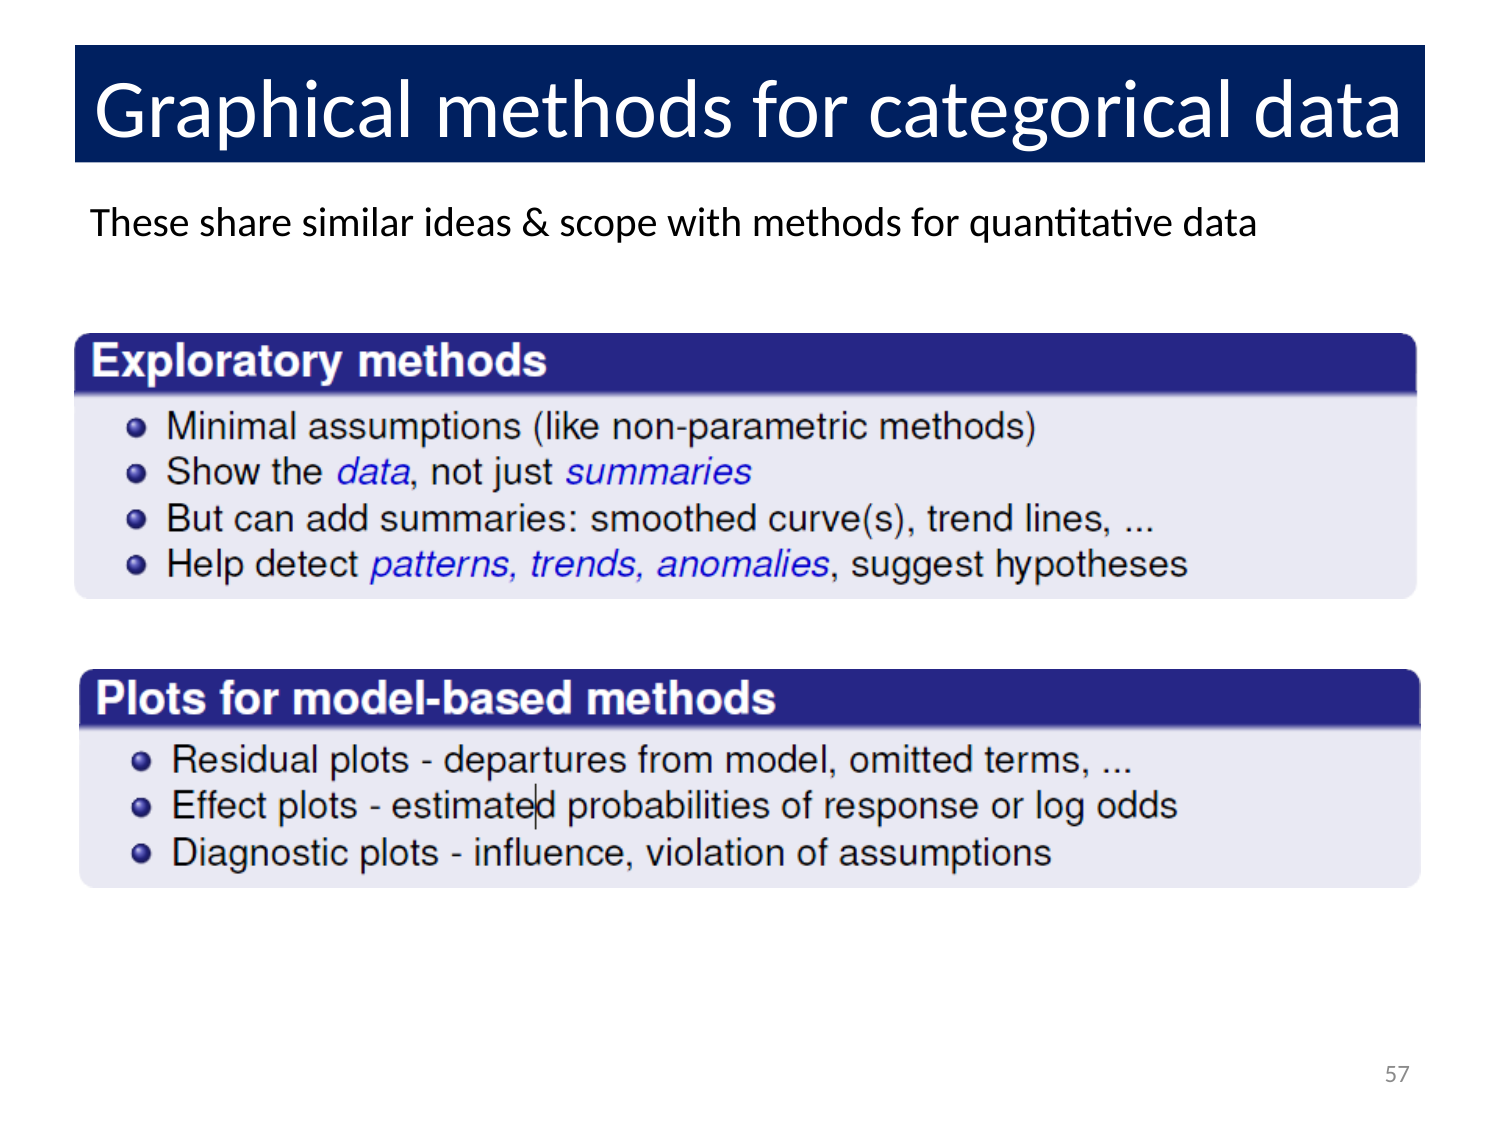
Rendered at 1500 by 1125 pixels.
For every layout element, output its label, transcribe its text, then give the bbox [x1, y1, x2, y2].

text_box These share similar ideas & scope with methods for quantitative data [74, 187, 1425, 253]
title Graphical methods for categorical data [75, 45, 1425, 163]
slide_number 57 [1074, 1042, 1425, 1103]
picture [74, 332, 1422, 599]
picture [78, 669, 1422, 888]
